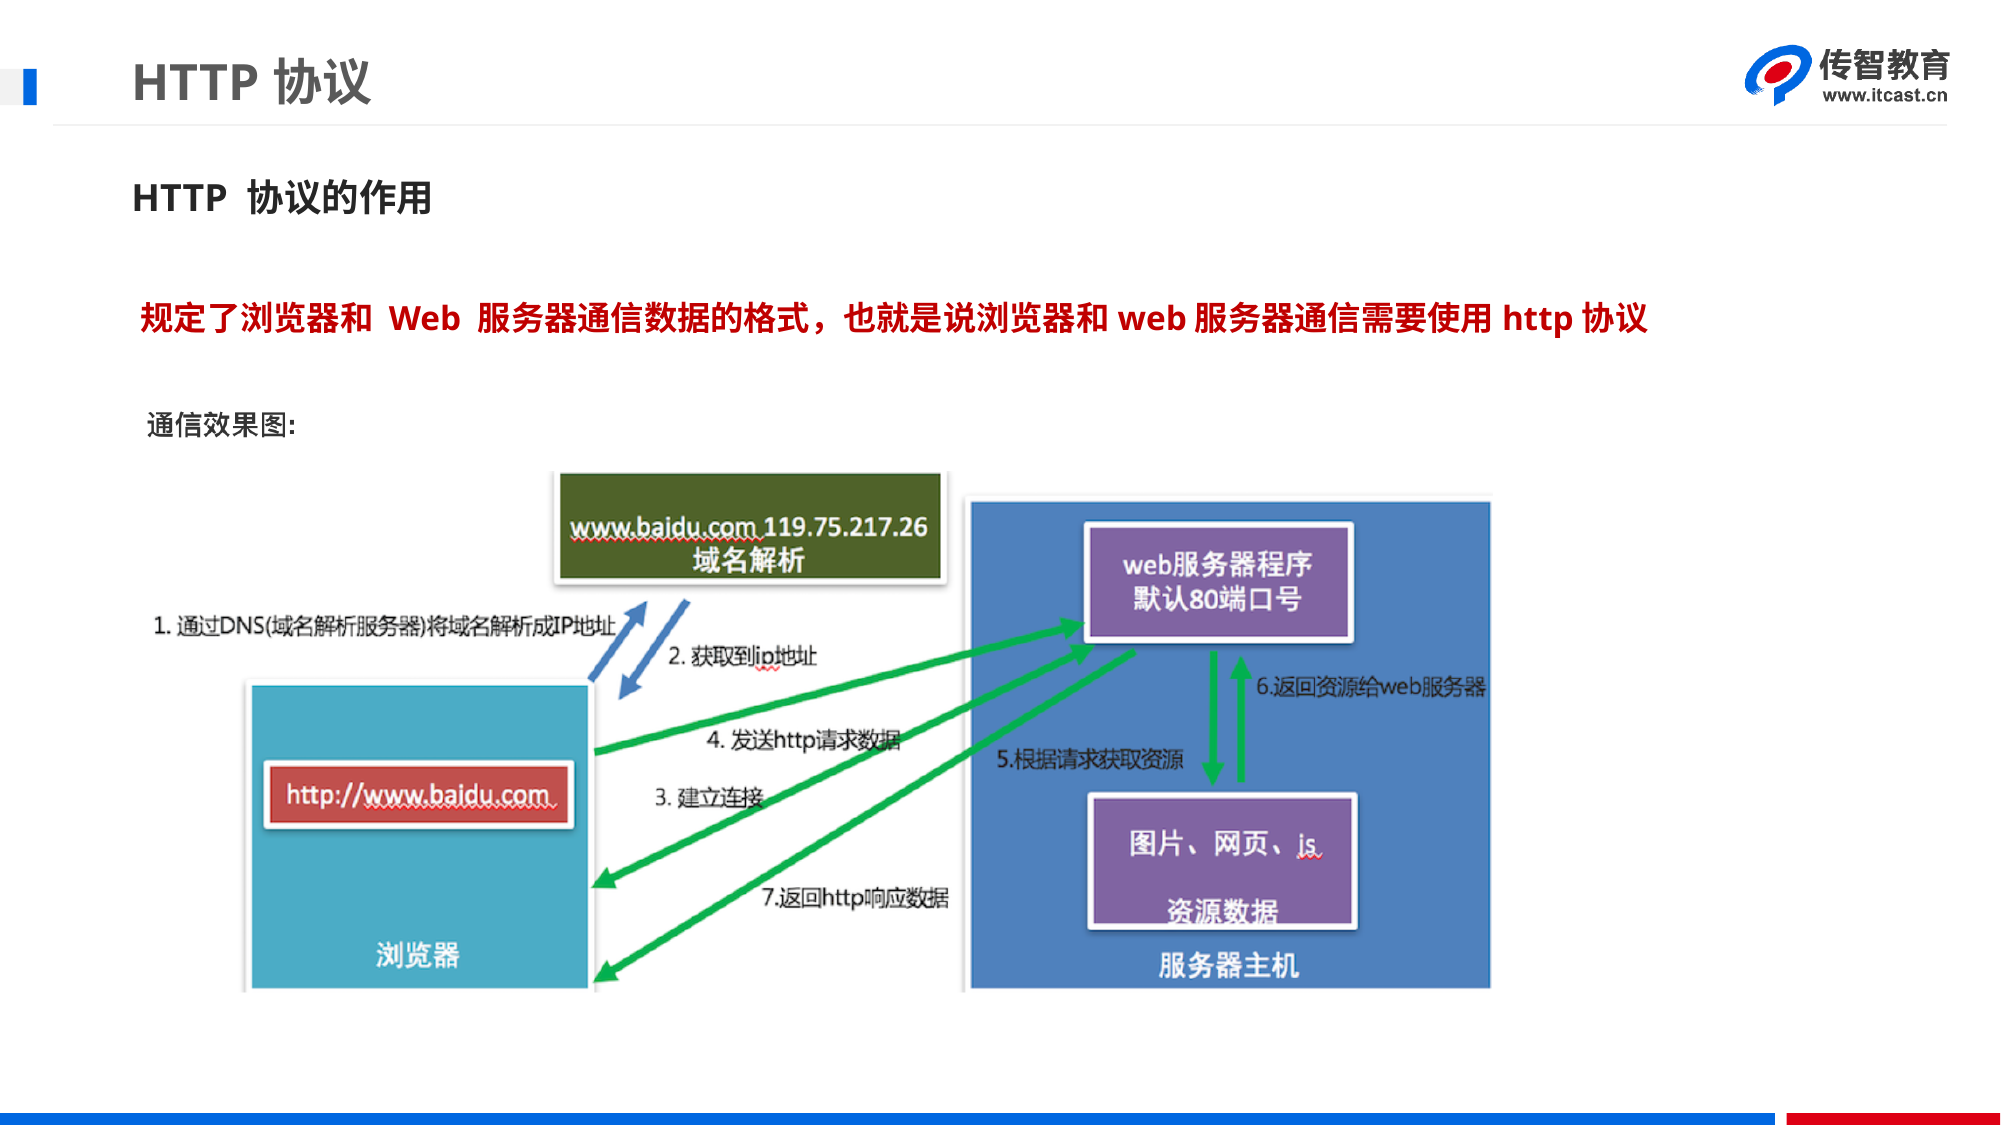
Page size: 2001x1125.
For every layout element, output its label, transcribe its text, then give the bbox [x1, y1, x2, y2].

picture [130, 385, 1508, 1020]
picture [1712, 24, 1982, 126]
title HTTP协议 [116, 38, 1556, 124]
list 规定了浏览器和 Web 服务器通信数据的格式，也就是说浏览器和web服务器通信需要使用http协议 [126, 270, 1882, 963]
list HTTP 协议的作用 [116, 154, 1872, 239]
